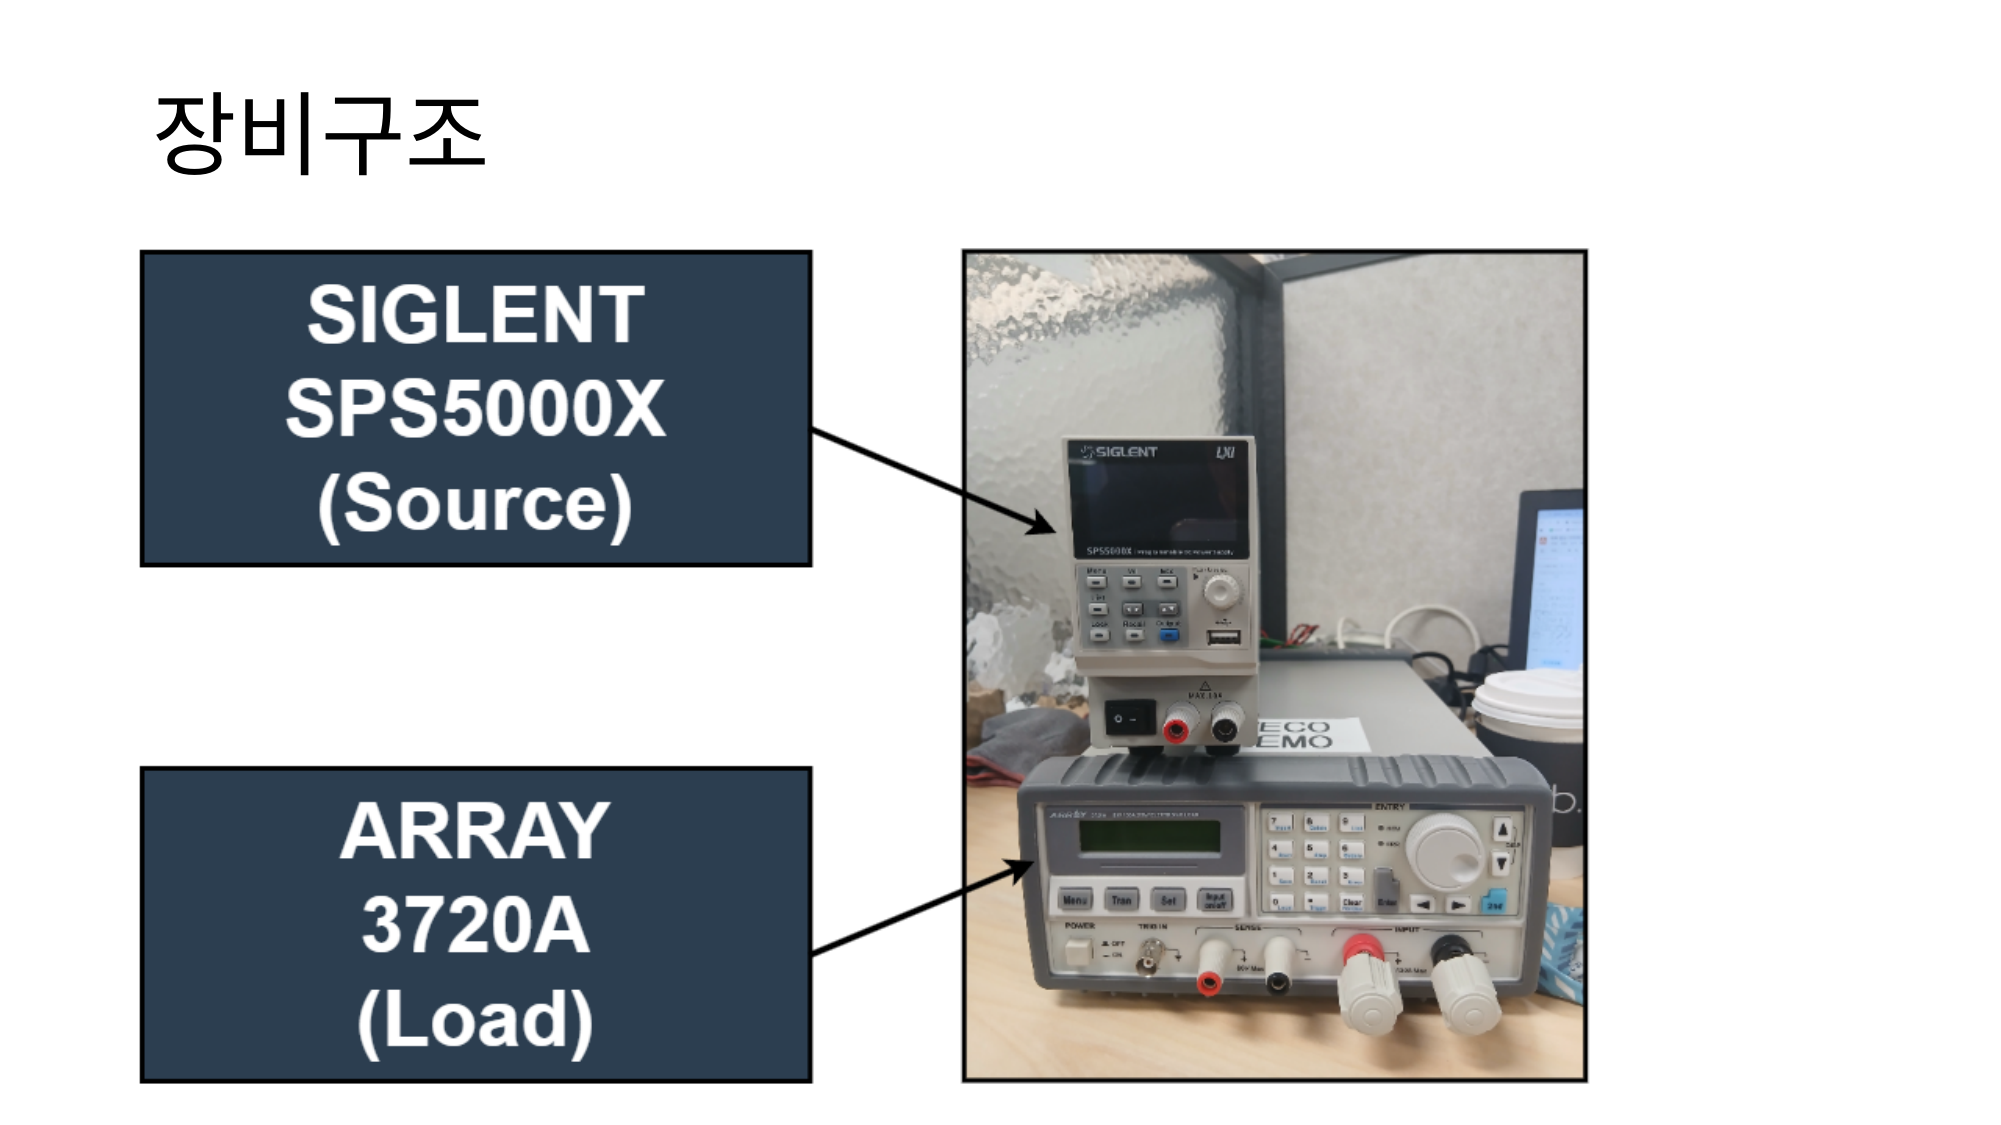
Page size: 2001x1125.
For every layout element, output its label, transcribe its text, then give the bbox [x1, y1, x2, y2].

picture [137, 247, 1591, 1087]
text_box 장비구조 [137, 59, 1863, 196]
